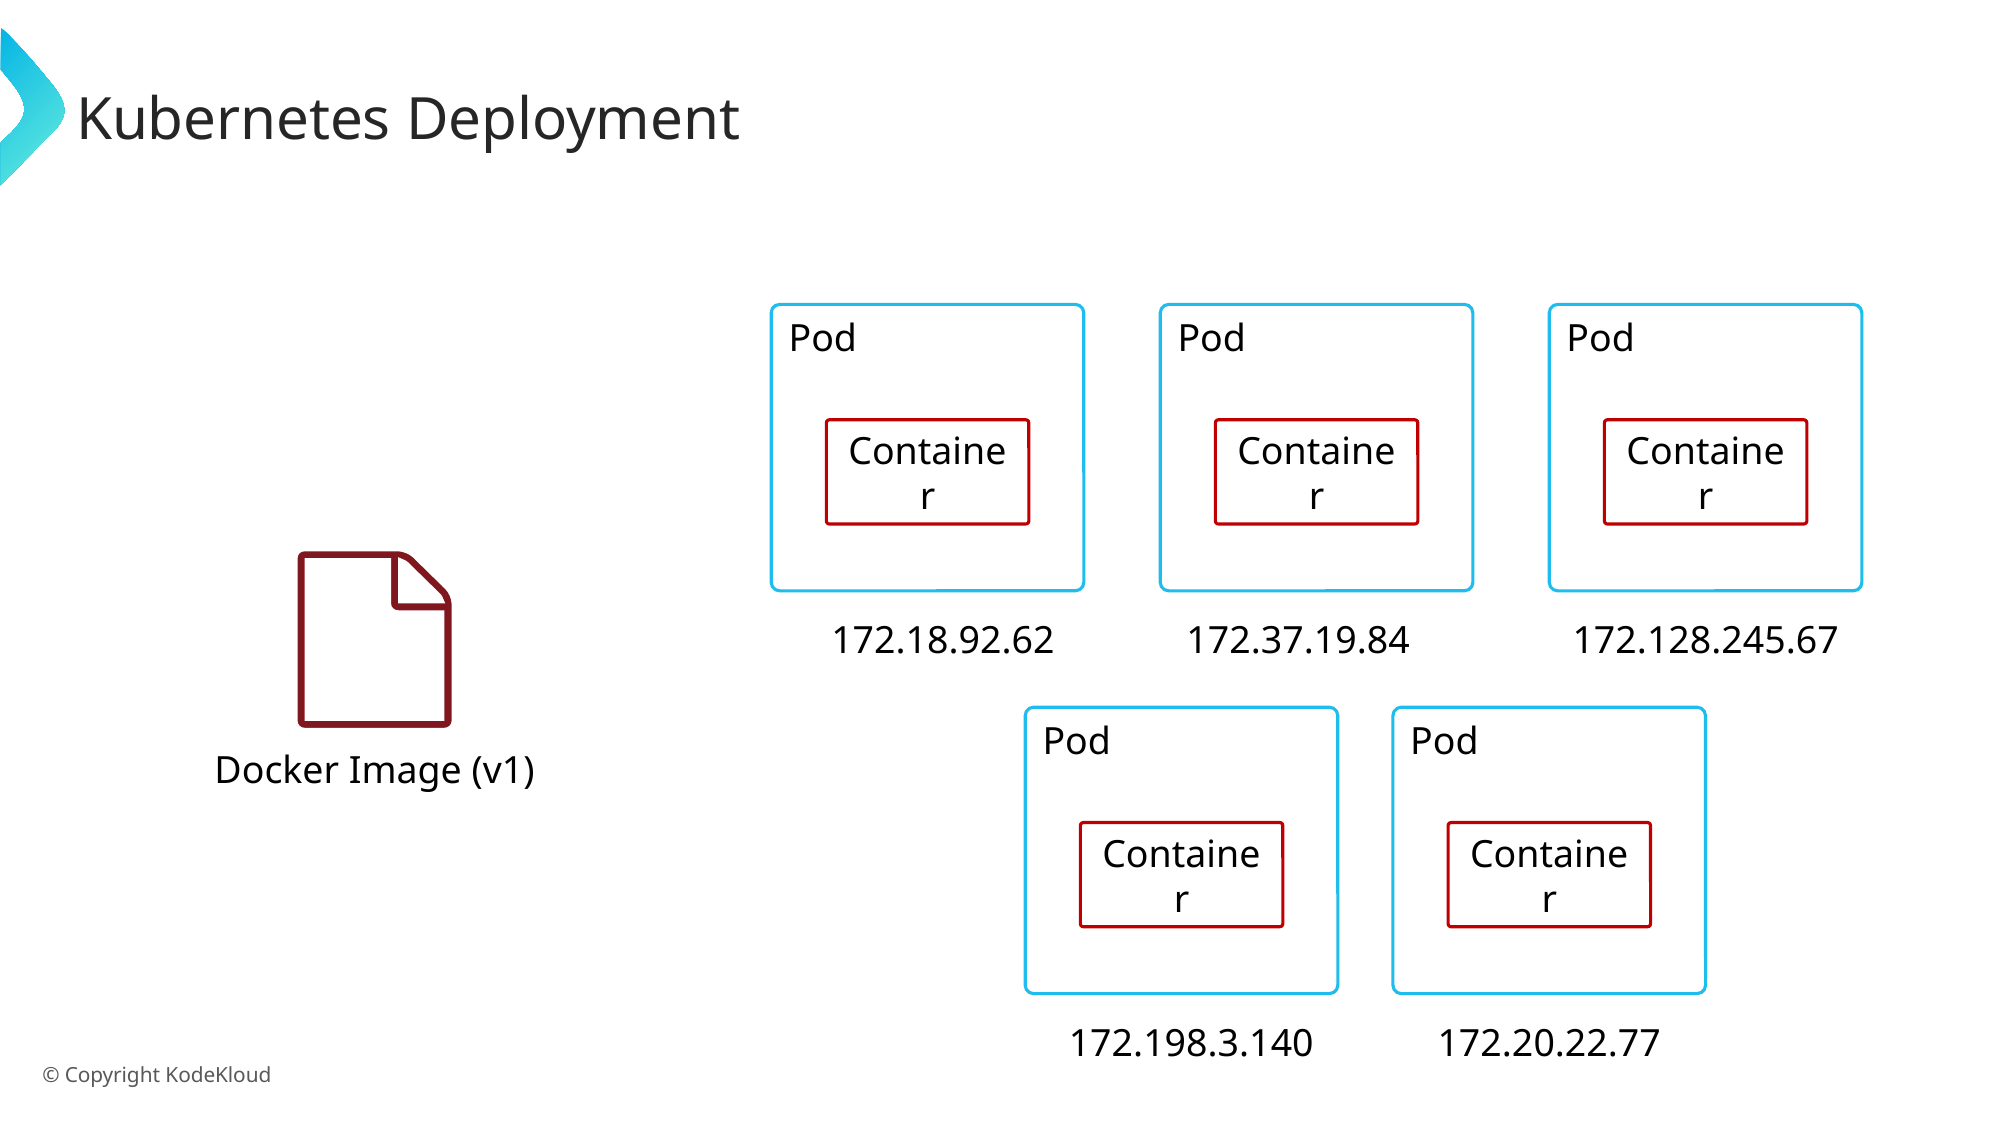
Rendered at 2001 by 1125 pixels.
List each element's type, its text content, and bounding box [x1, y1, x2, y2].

text_box Pod [1548, 303, 1863, 592]
title Kubernetes Deployment [60, 60, 1940, 182]
text_box Docker Image (v1) [185, 738, 564, 799]
text_box 172.198.3.140 [1002, 1011, 1360, 1072]
text_box Pod [1024, 706, 1339, 995]
text_box 172.18.92.62 [754, 609, 1109, 669]
text_box Pod [1391, 706, 1707, 995]
text_box 172.128.245.67 [1516, 609, 1895, 669]
text_box 172.20.22.77 [1360, 1011, 1738, 1072]
text_box Pod [770, 303, 1085, 592]
text_box 172.37.19.84 [1109, 609, 1487, 669]
text_box [293, 547, 456, 732]
text_box Pod [1159, 303, 1474, 592]
